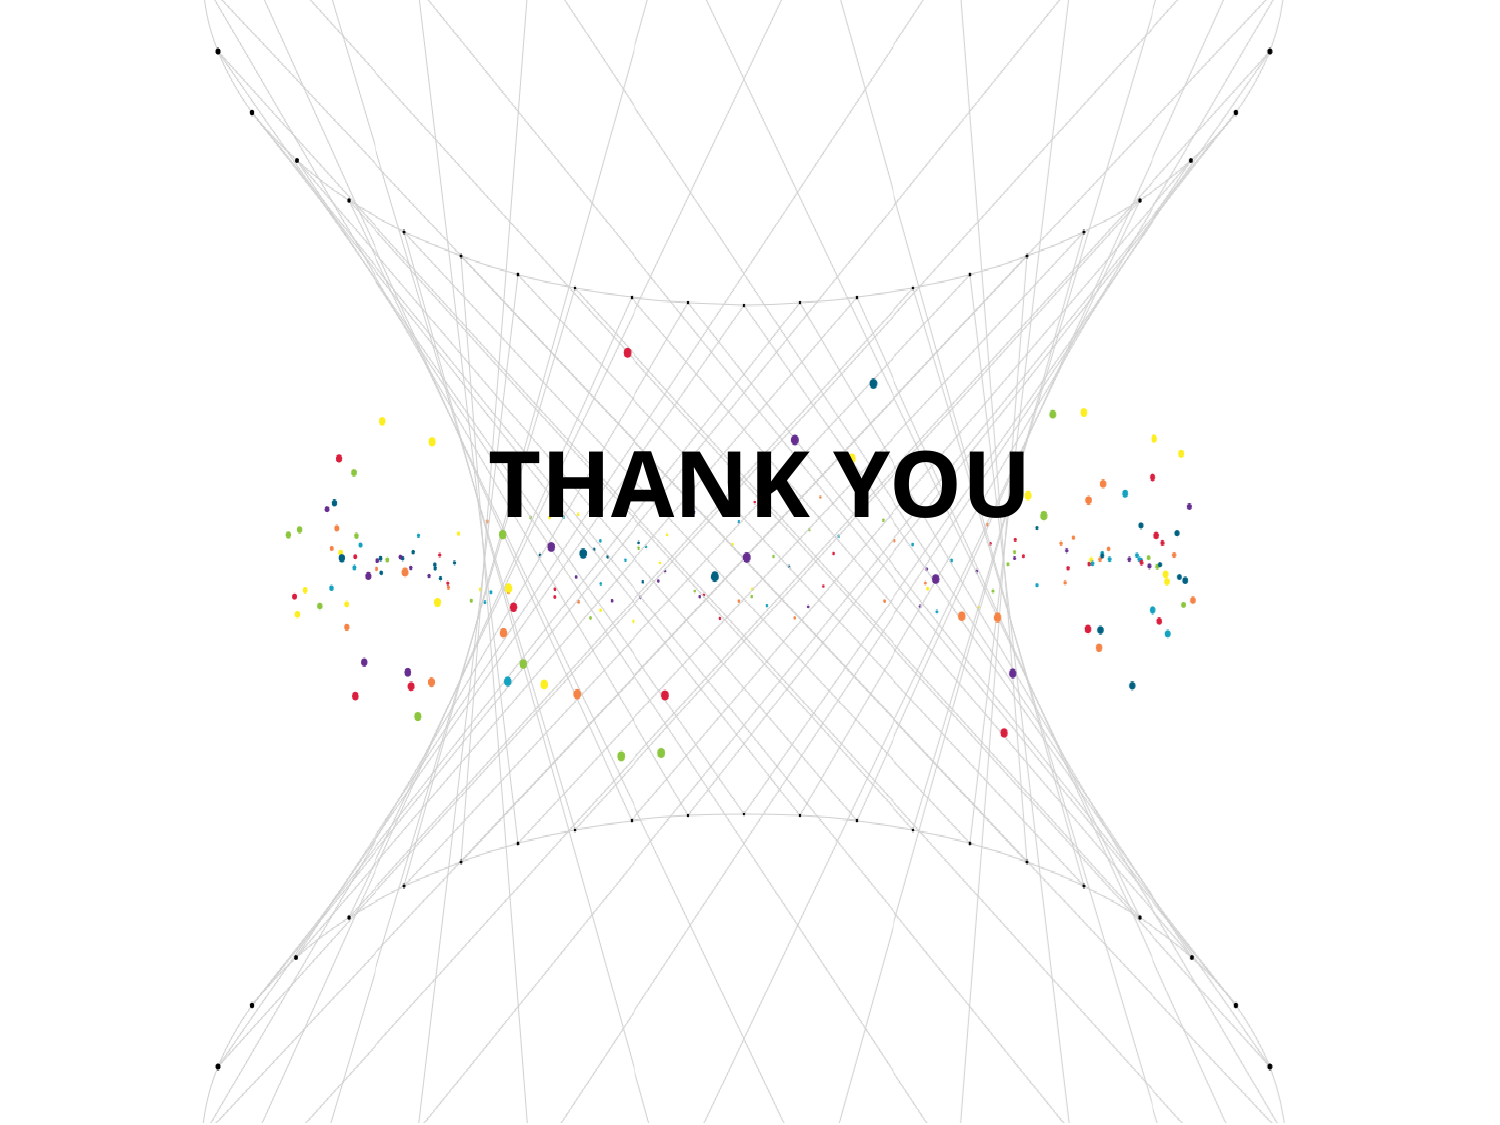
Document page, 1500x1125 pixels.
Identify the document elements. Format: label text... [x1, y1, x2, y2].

text_box THANK YOU [473, 418, 1047, 543]
picture [117, 0, 1409, 1123]
